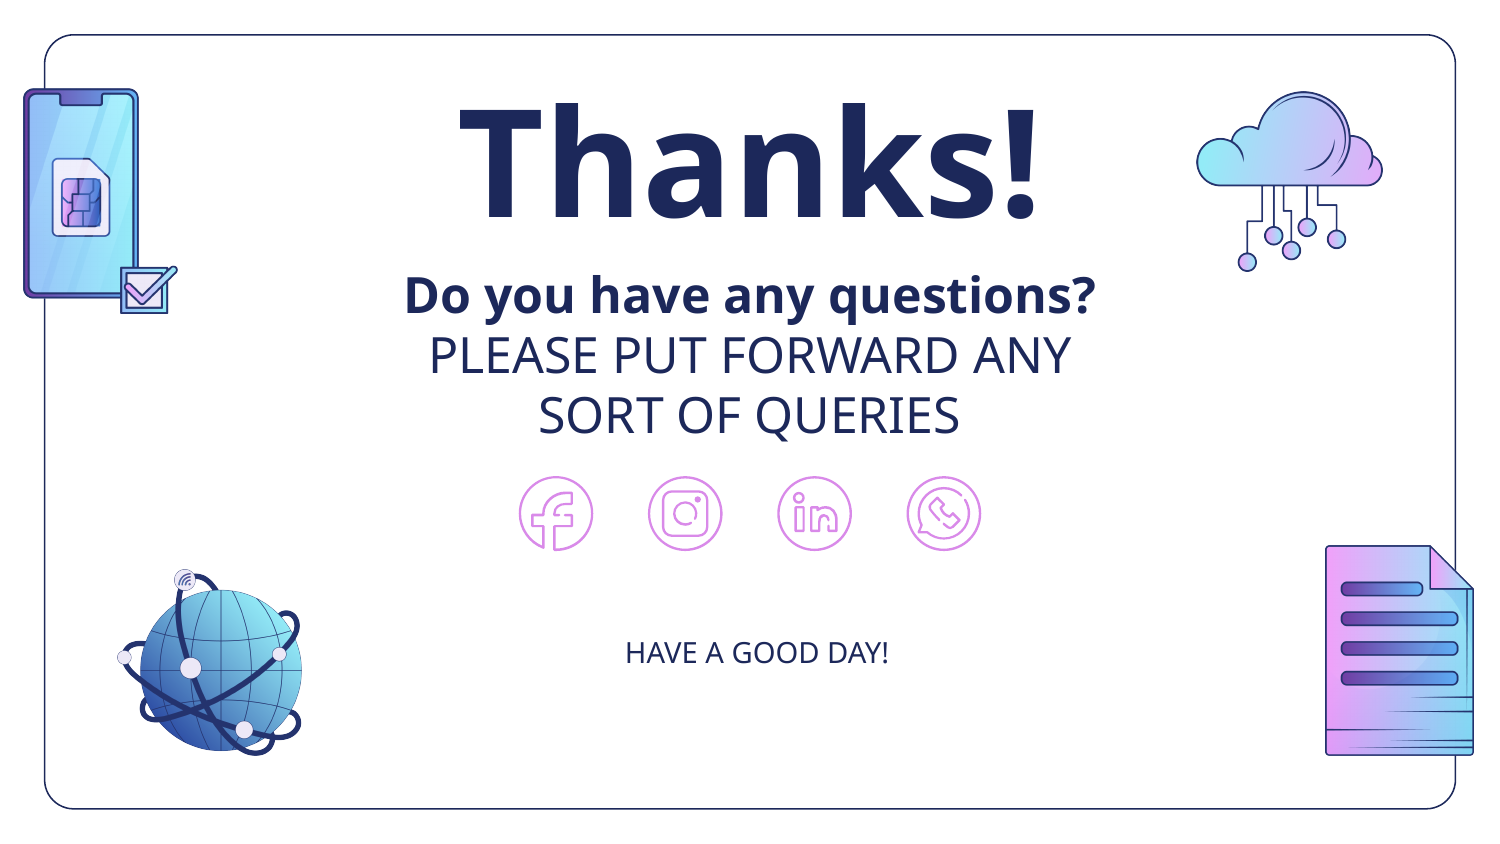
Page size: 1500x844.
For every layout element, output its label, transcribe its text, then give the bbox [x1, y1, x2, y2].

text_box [777, 475, 853, 552]
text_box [647, 475, 723, 552]
picture [23, 88, 178, 314]
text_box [906, 475, 982, 552]
text_box [518, 476, 594, 552]
picture [1195, 91, 1384, 272]
text_box HAVE A GOOD DAY! [416, 619, 1098, 663]
picture [1324, 544, 1475, 756]
title Thanks! [385, 88, 1115, 248]
subtitle Do you have any questions? PLEASE PUT FORWARD ANY SORT OF QUERIES [385, 248, 1115, 429]
picture [116, 569, 302, 756]
